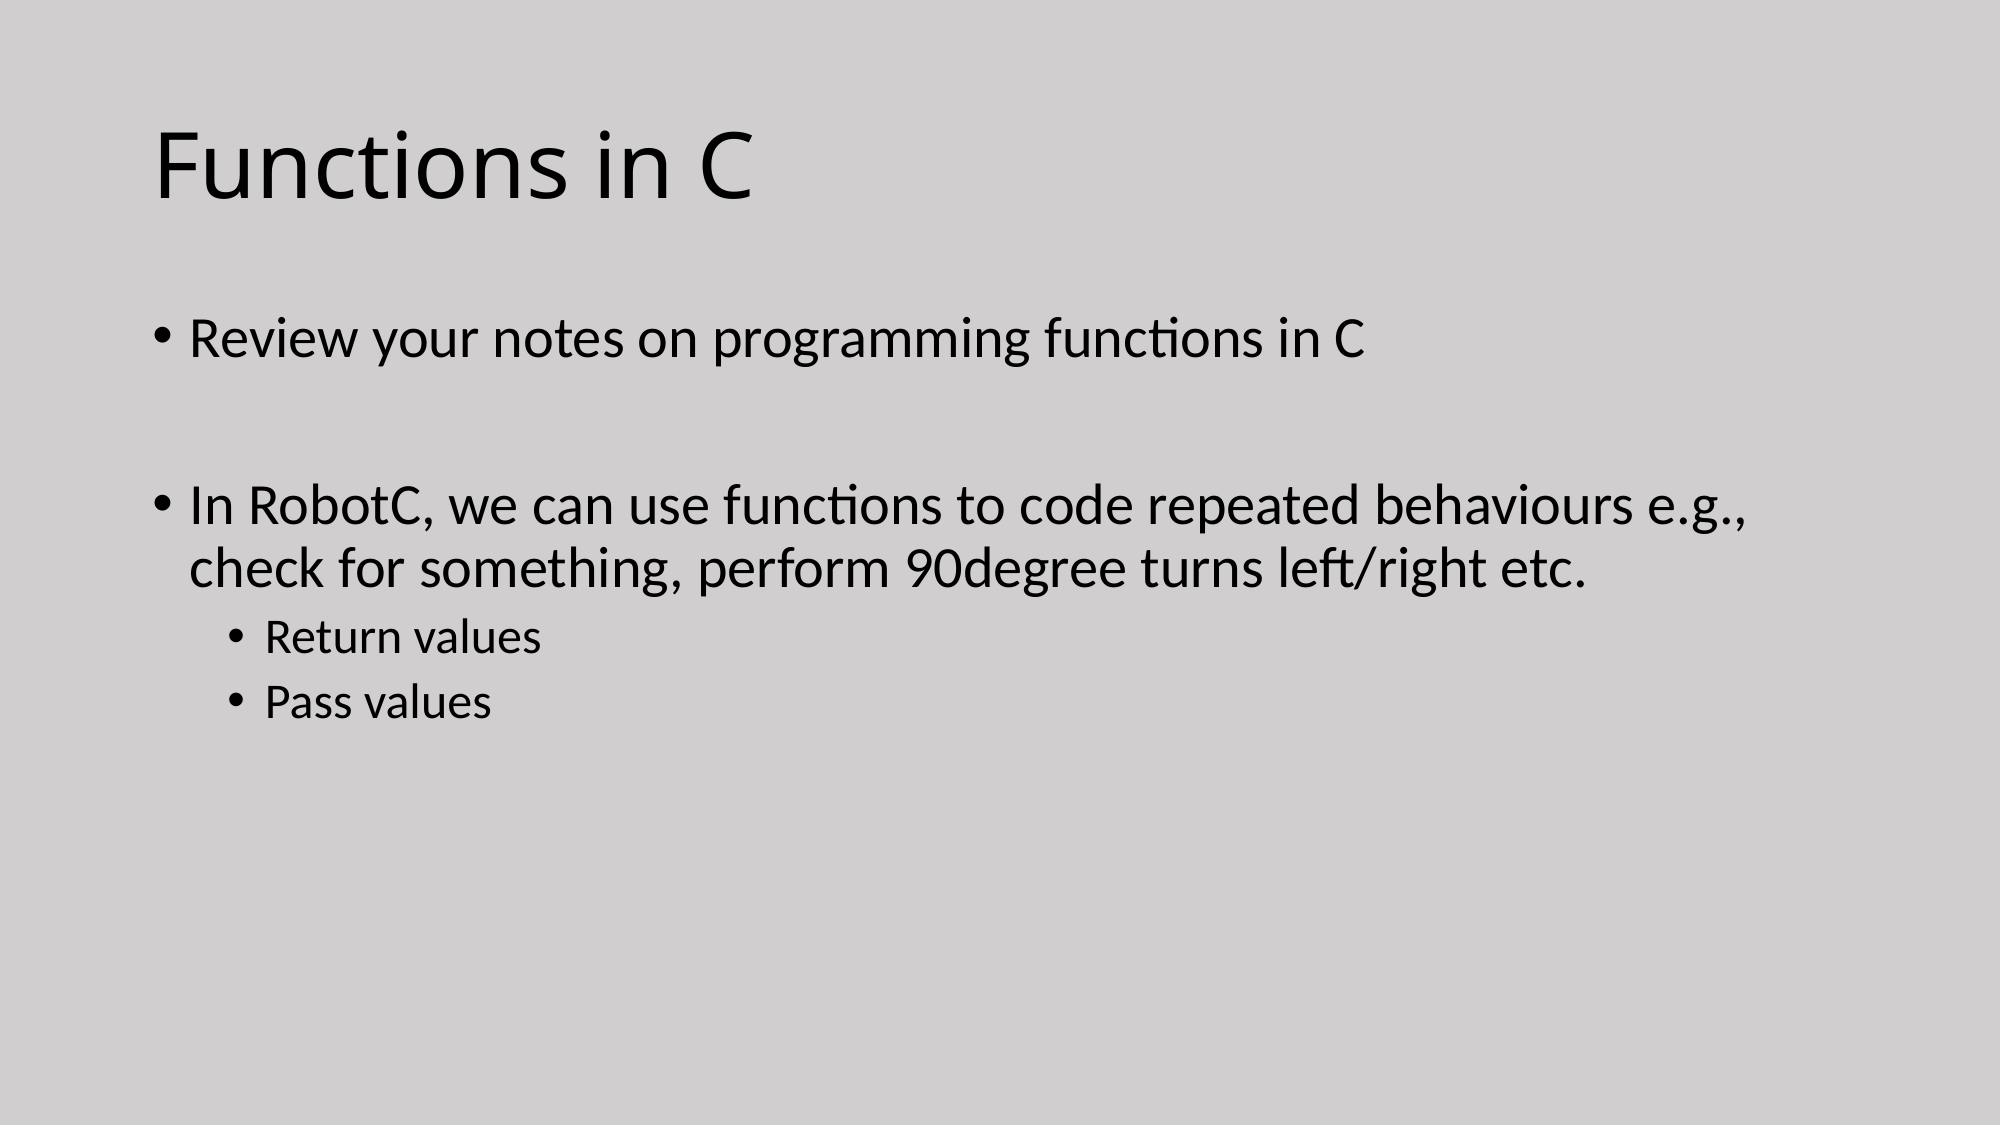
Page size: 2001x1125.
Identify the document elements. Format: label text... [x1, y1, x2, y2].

title Functions in C [137, 59, 1863, 278]
list Review your notes on programming functions in C In RobotC, we can use functions to code repeated behaviours e.g., check for something, perform 90degree turns left/right etc. Return values Pass values [137, 299, 1863, 1014]
